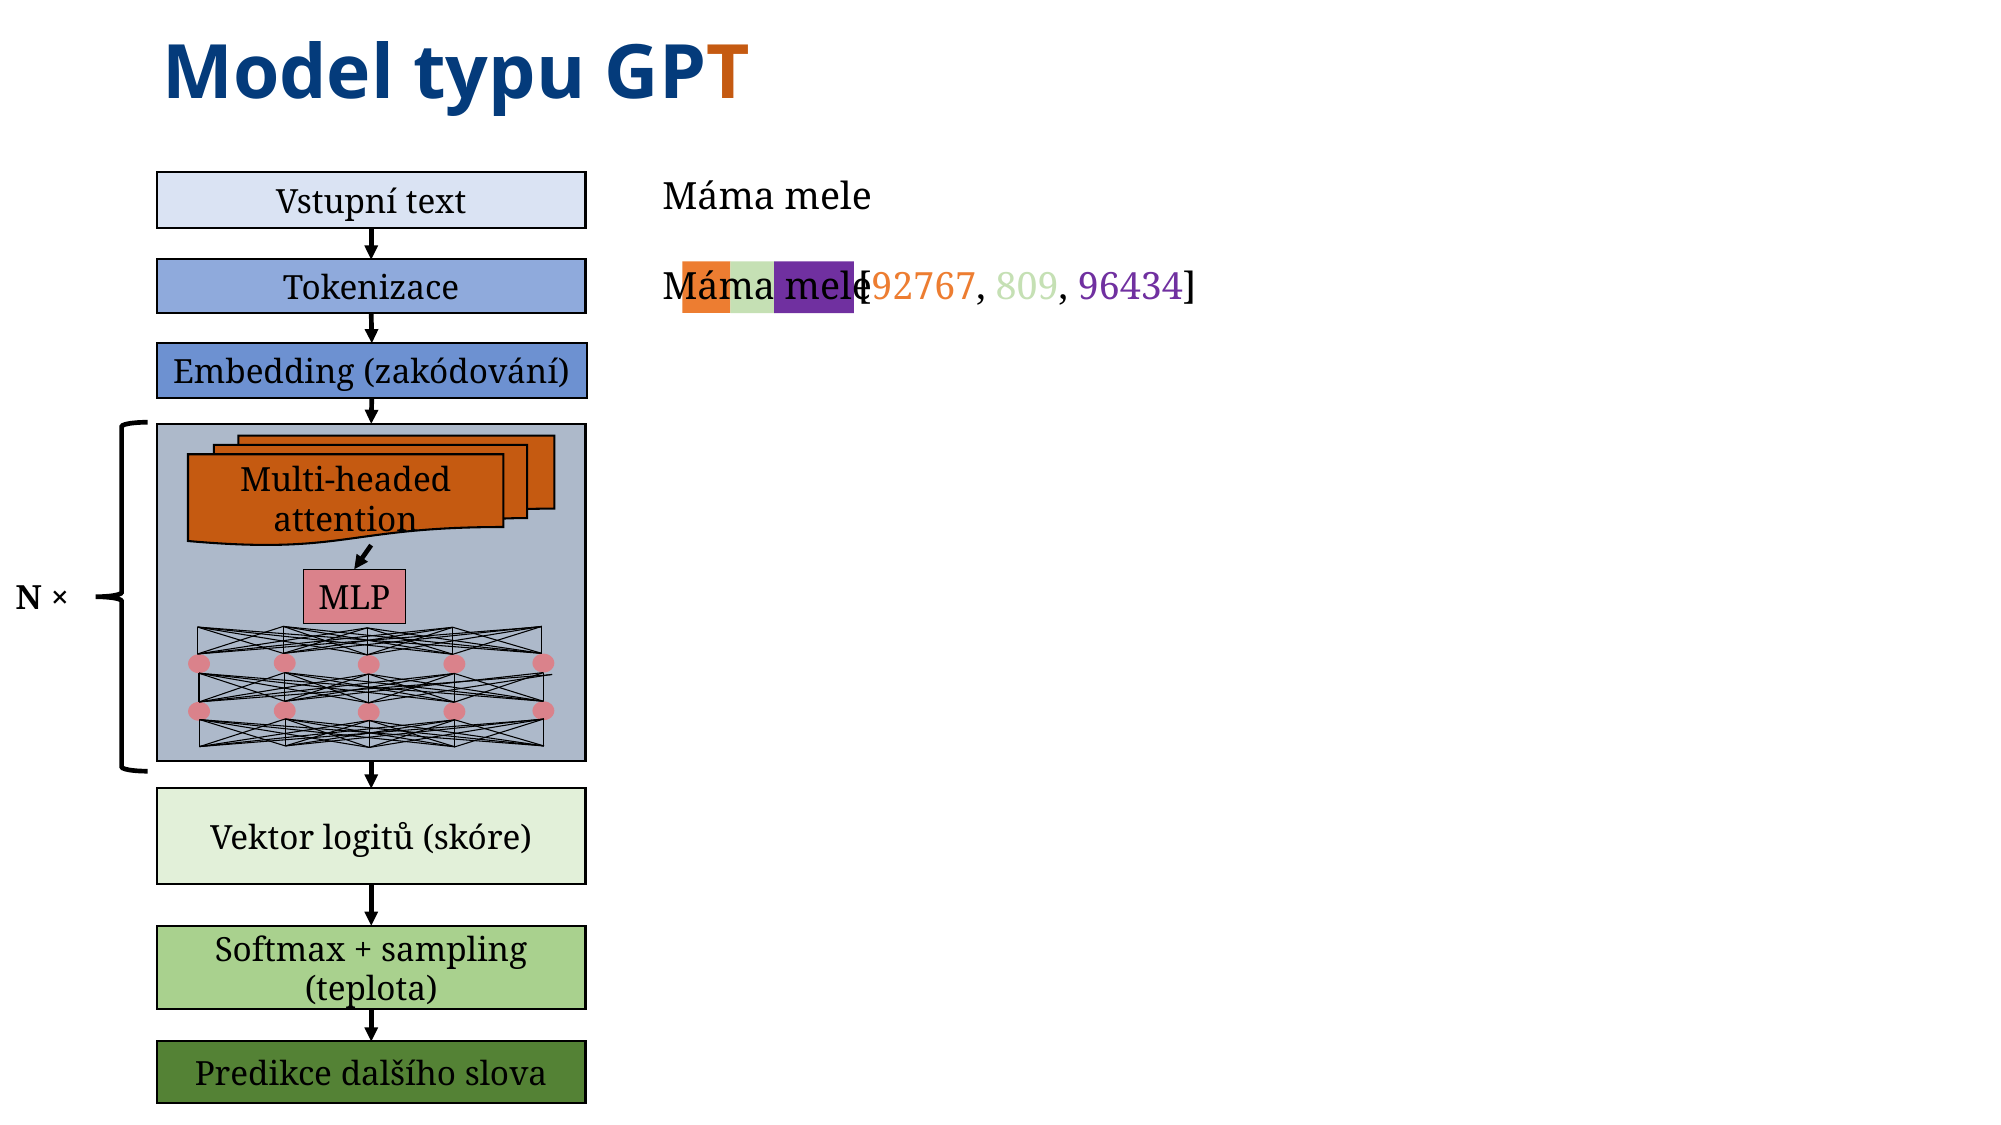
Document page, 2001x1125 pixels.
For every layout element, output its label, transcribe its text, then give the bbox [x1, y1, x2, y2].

text_box Model typu GPT [147, 16, 1341, 121]
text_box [666, 254, 868, 316]
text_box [0, 171, 587, 1103]
text_box [92767, 809, 96434] [868, 254, 1212, 315]
text_box Máma mele [647, 164, 887, 225]
